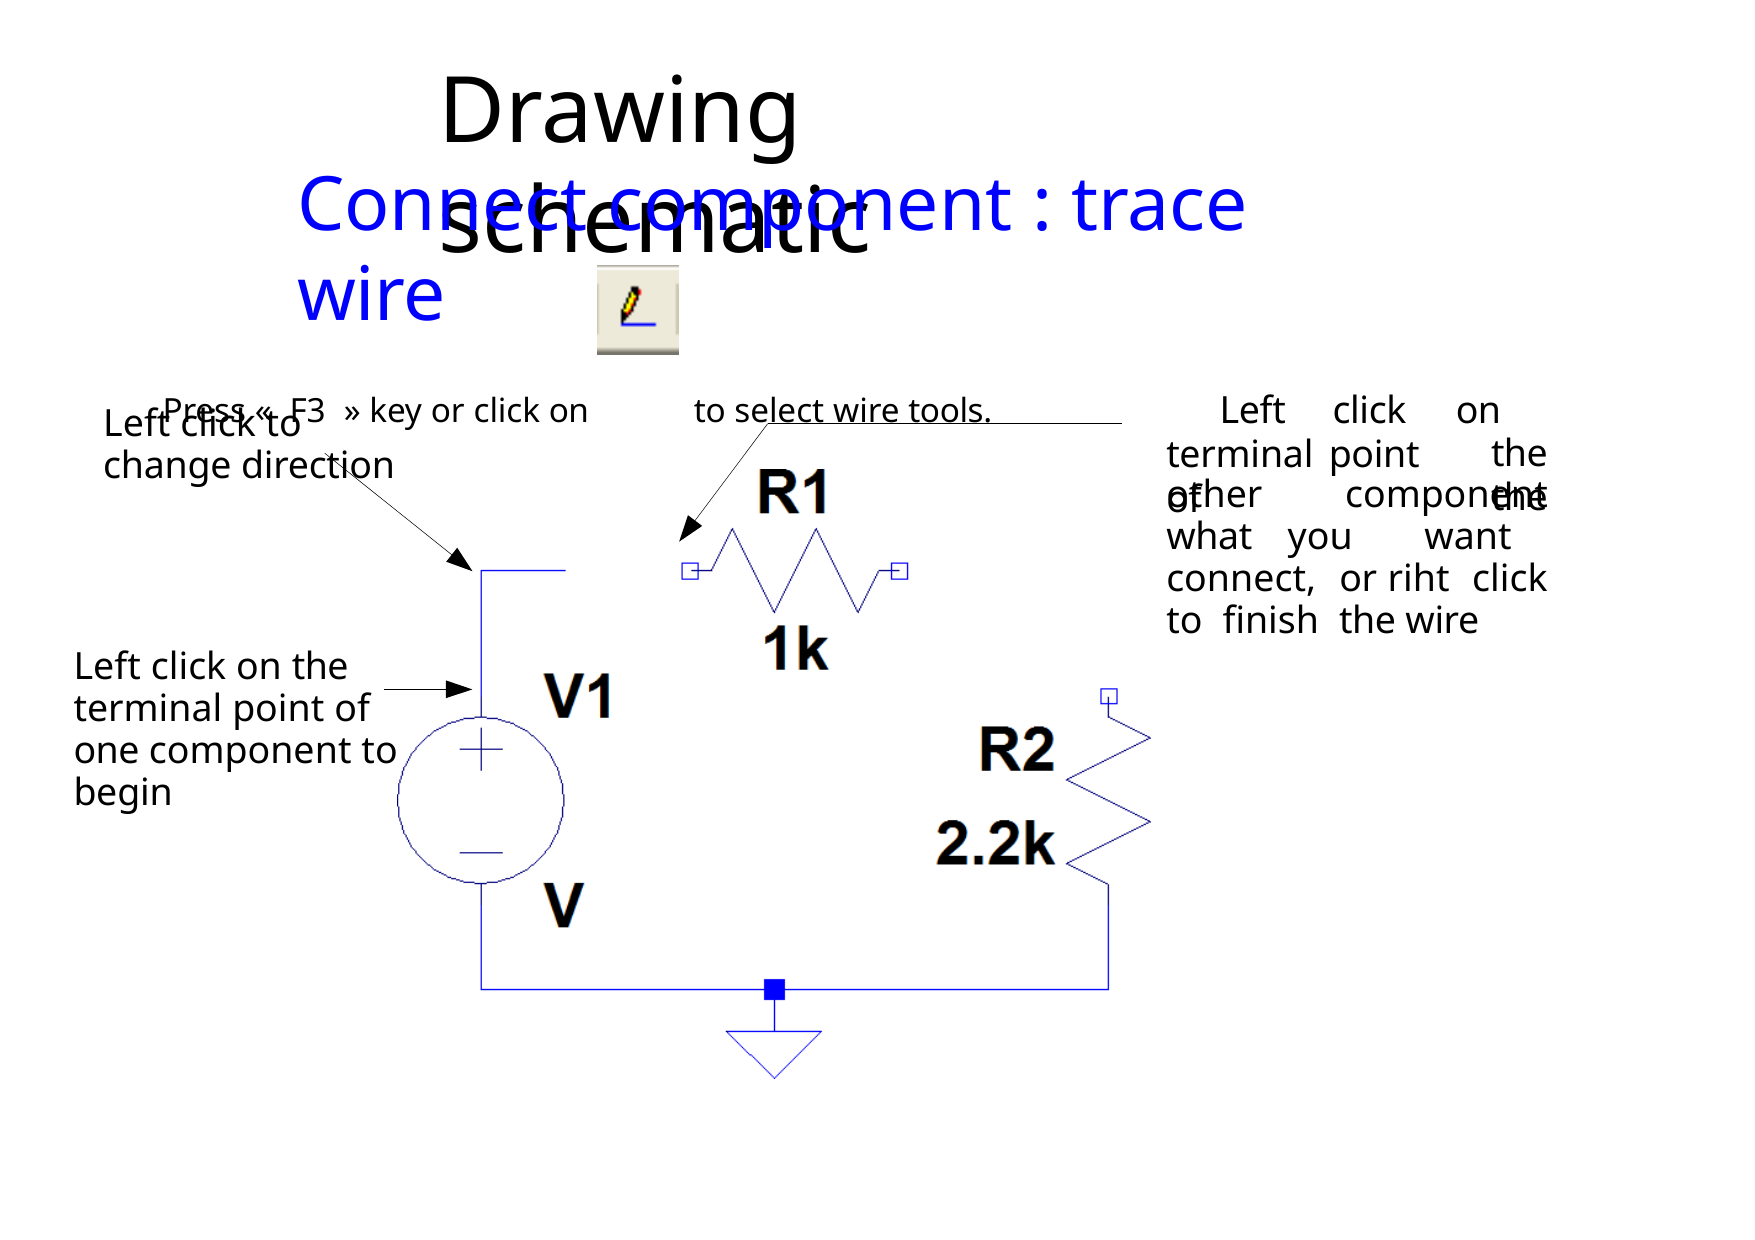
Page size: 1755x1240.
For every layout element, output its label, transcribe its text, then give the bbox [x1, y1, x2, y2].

text_box Left click on the the [1164, 385, 1549, 469]
picture [597, 265, 680, 355]
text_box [324, 423, 1151, 1079]
text_box other component what you want connect, or riht click to finish the wire [1164, 469, 1549, 642]
title Drawing schematic [436, 48, 1217, 153]
text_box Left click on the terminal point of one component to begin [71, 638, 319, 813]
text_box Left click to change direction [101, 395, 426, 486]
text_box Connect component : trace wire Press « F3 » key or click on to select wire tools. [160, 153, 1359, 429]
